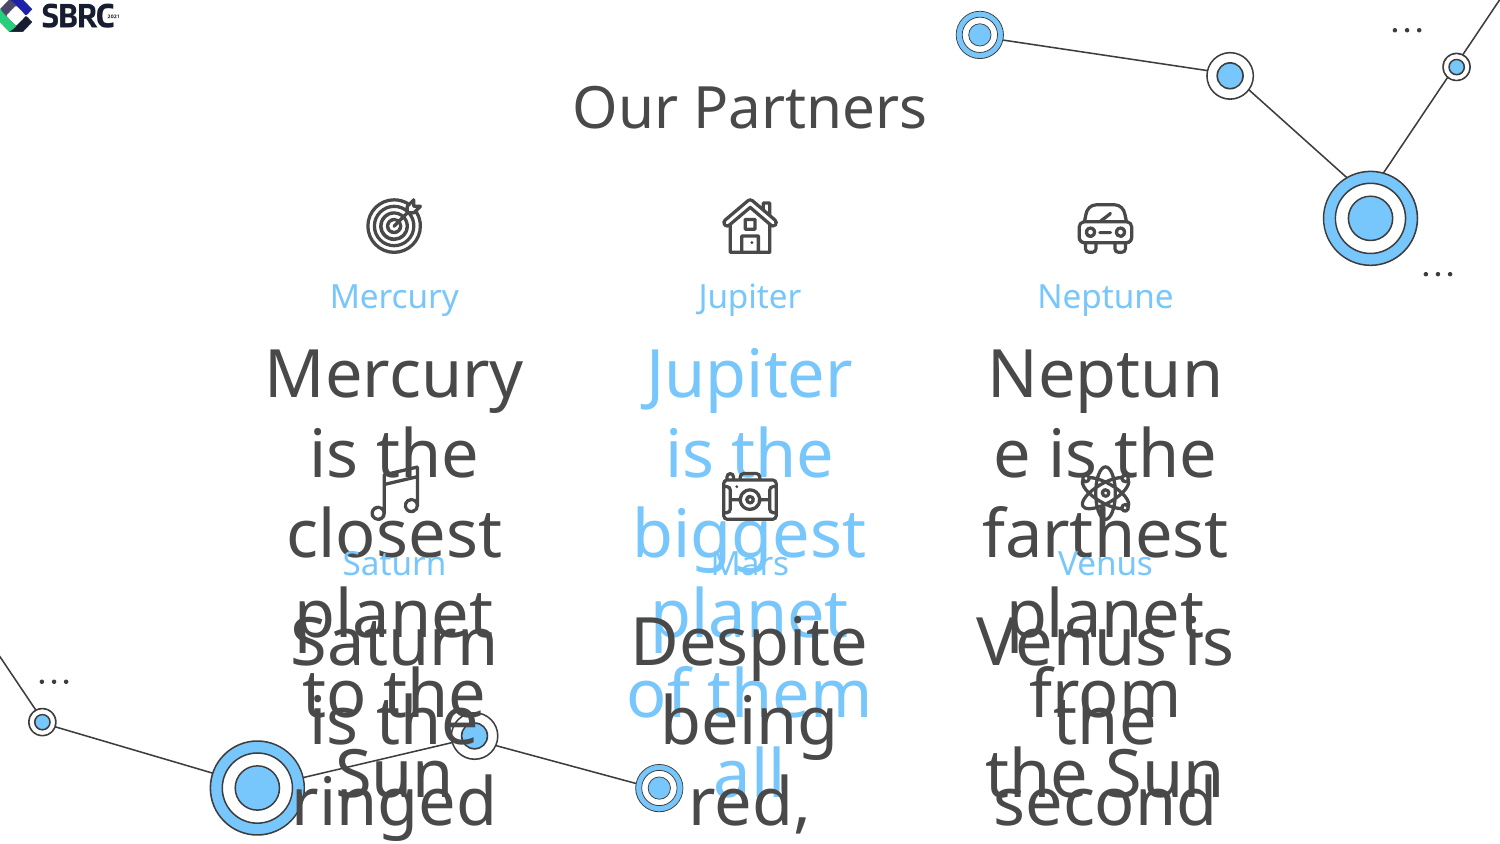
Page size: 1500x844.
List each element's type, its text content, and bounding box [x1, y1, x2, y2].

text_box [366, 198, 423, 254]
picture [0, 0, 119, 32]
subtitle Neptune is the farthest planet from the Sun [960, 316, 1251, 417]
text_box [721, 197, 779, 255]
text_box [464, 738, 473, 744]
subtitle Venus is the second planet from the Sun [960, 583, 1251, 684]
subtitle Saturn [249, 527, 540, 583]
subtitle Mercury is the closest planet to the Sun [249, 316, 540, 417]
subtitle Jupiter is the biggest planet of them all [605, 336, 895, 417]
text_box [721, 471, 779, 522]
subtitle Mercury [249, 260, 540, 316]
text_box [297, 790, 302, 810]
title Our Partners [506, 55, 993, 150]
text_box [370, 465, 420, 521]
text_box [1077, 202, 1134, 255]
subtitle Mars [590, 527, 910, 583]
subtitle Despite being red, Mars is actually a cold place [590, 583, 910, 684]
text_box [1079, 464, 1132, 522]
subtitle Venus [960, 527, 1251, 583]
subtitle Saturn is the ringed one and a gas giant [249, 583, 540, 684]
subtitle Neptune [960, 260, 1251, 316]
subtitle Jupiter [605, 260, 895, 336]
